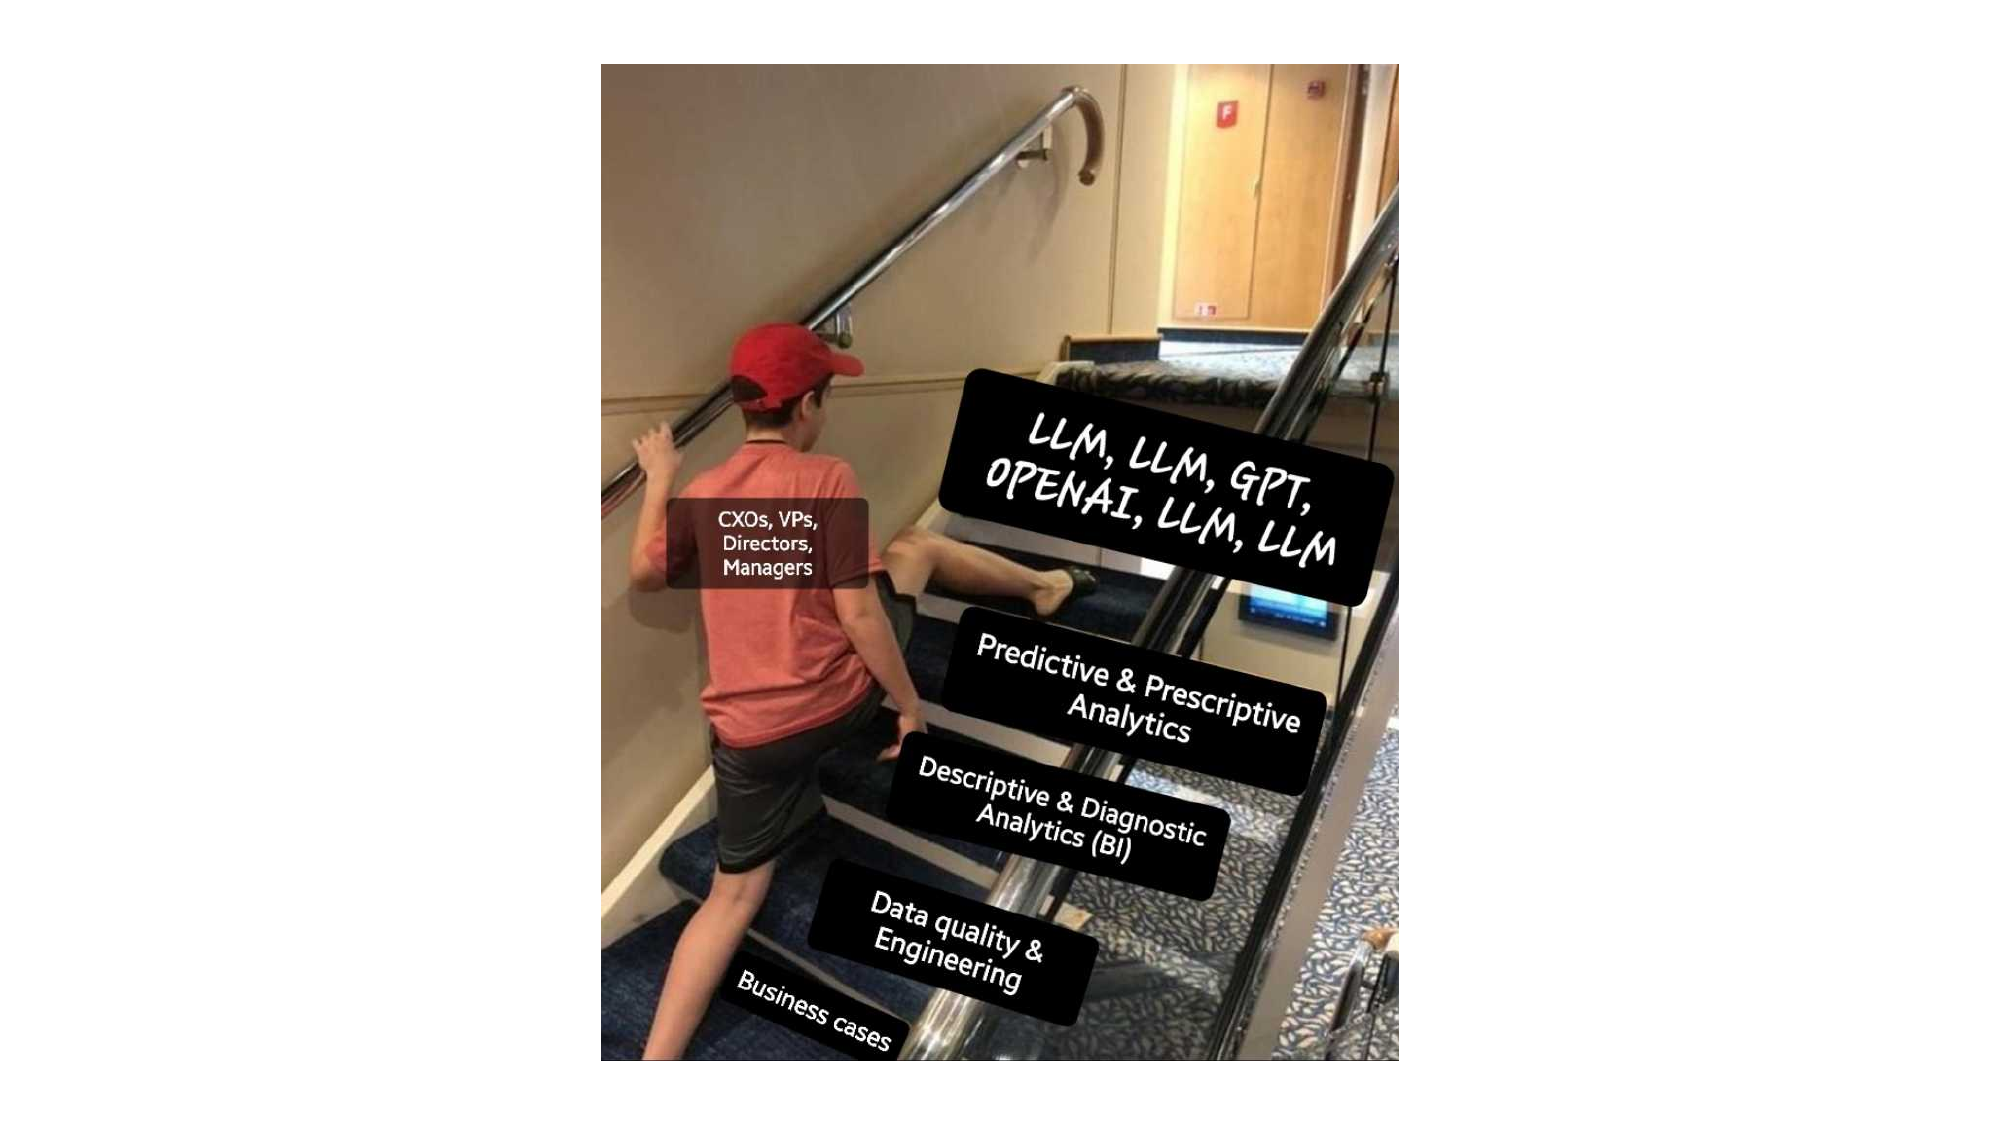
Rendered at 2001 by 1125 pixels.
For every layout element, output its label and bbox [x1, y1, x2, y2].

picture [601, 64, 1399, 1061]
